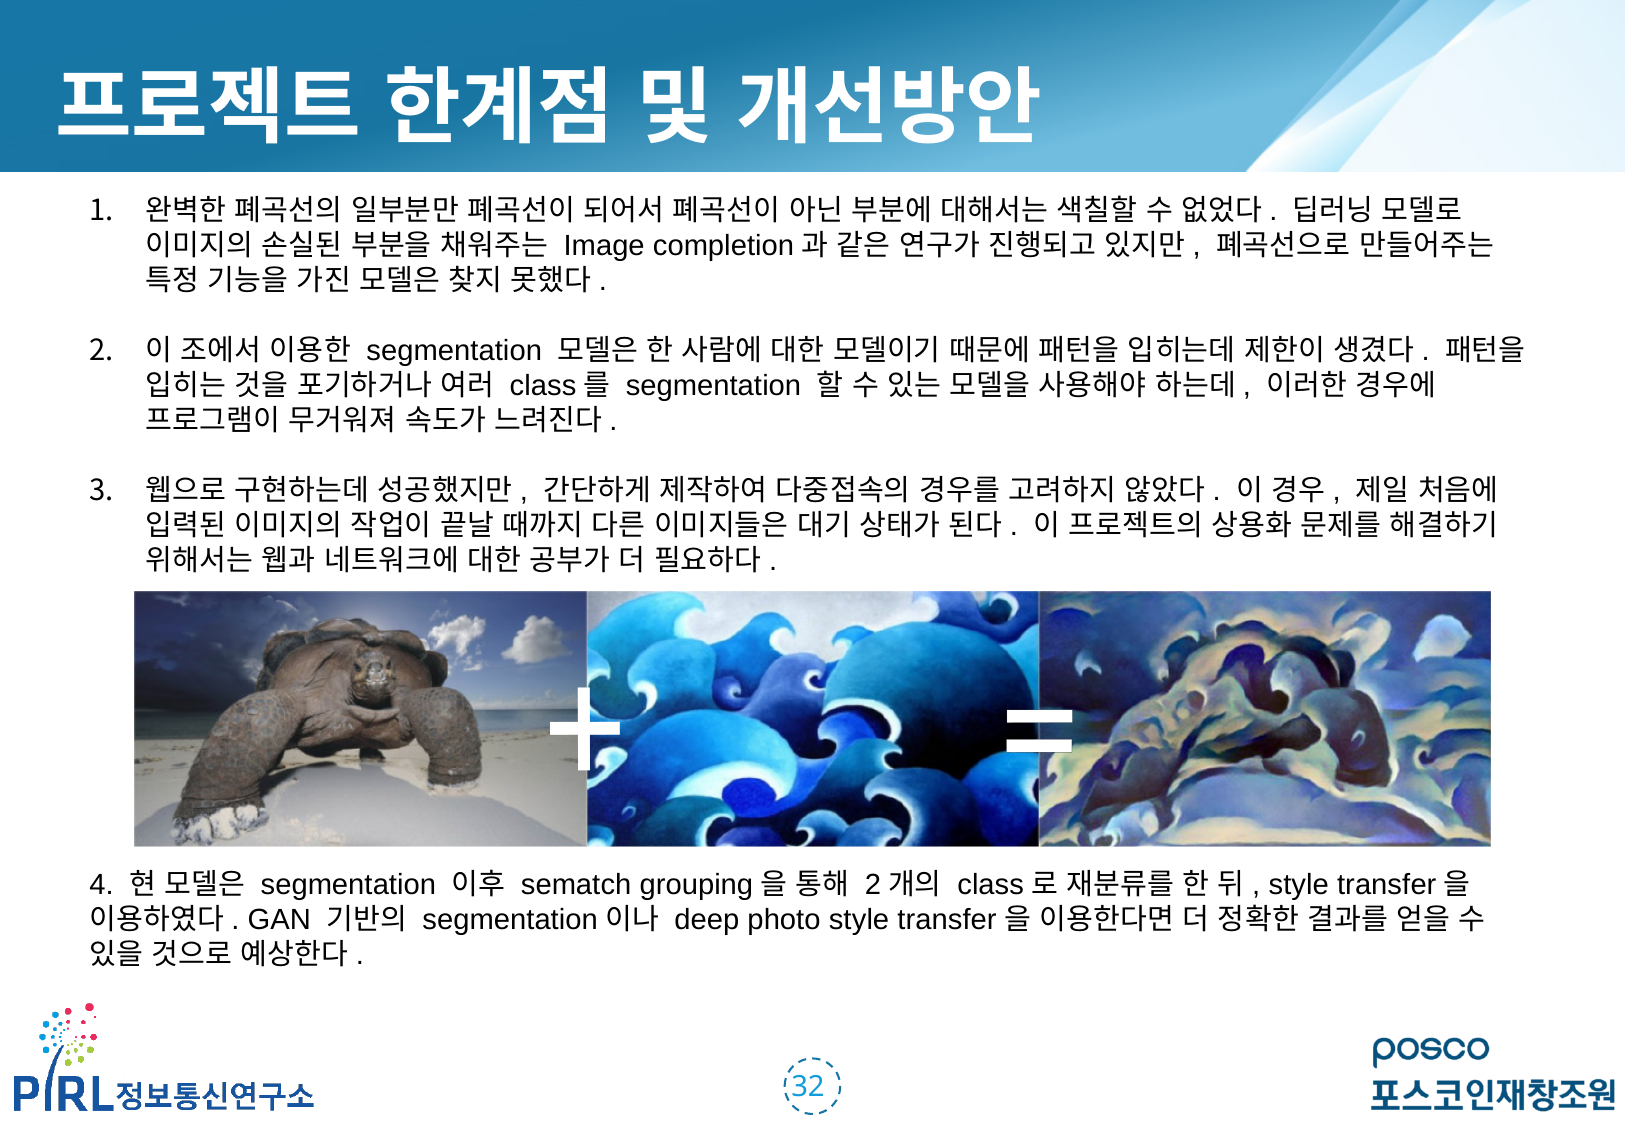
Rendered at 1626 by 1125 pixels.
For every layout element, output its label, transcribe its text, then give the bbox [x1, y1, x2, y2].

picture [11, 999, 318, 1114]
picture [0, 0, 1625, 172]
text_box 프로젝트 한계점 및 개선방안 [40, 0, 1357, 161]
text_box 4. 현 모델은 segmentation 이후 sematch grouping을 통해 2개의 class로 재분류를 한 뒤, style transfer을 이용하였다. GAN 기반의 segmentation이나 deep photo style transfer을 이용한다면 더 정확한 결과를 얻을 수 있을 것으로 예상한다. [74, 857, 1551, 978]
picture [1365, 1034, 1619, 1114]
picture [134, 591, 1491, 847]
text_box 완벽한 폐곡선의 일부분만 폐곡선이 되어서 폐곡선이 아닌 부분에 대해서는 색칠할 수 없었다. 딥러닝 모델로 이미지의 손실된 부분을 채워주는 Image completion과 같은 연구가 진행되고 있지만, 폐곡선으로 만들어주는 특정 기능을 가진 모델은 찾지 못했다. 이 조에서 이용한 segmentation 모델은 한 사람에 대한 모델이기 때문에 패턴을 입히는데 제한이 생겼다. 패턴을 입히는 것을 포기하거나 여러 class를 segmentation 할 수 있는 모델을 사용해야 하는데, 이러한 경우에 프로그램이 무거워져 속도가 느려진다. 웹으로 구현하는데 성공했지만, 간단하게 제작하여 다중접속의 경우를 고려하지 않았다. 이 경우, 제일 처음에 입력된 이미지의 작업이 끝날 때까지 다른 이미지들은 대기 상태가 된다. 이 프로젝트의 상용화 문제를 해결하기 위해서는 웹과 네트워크에 대한 공부가 더 필요하다. [74, 184, 1551, 619]
